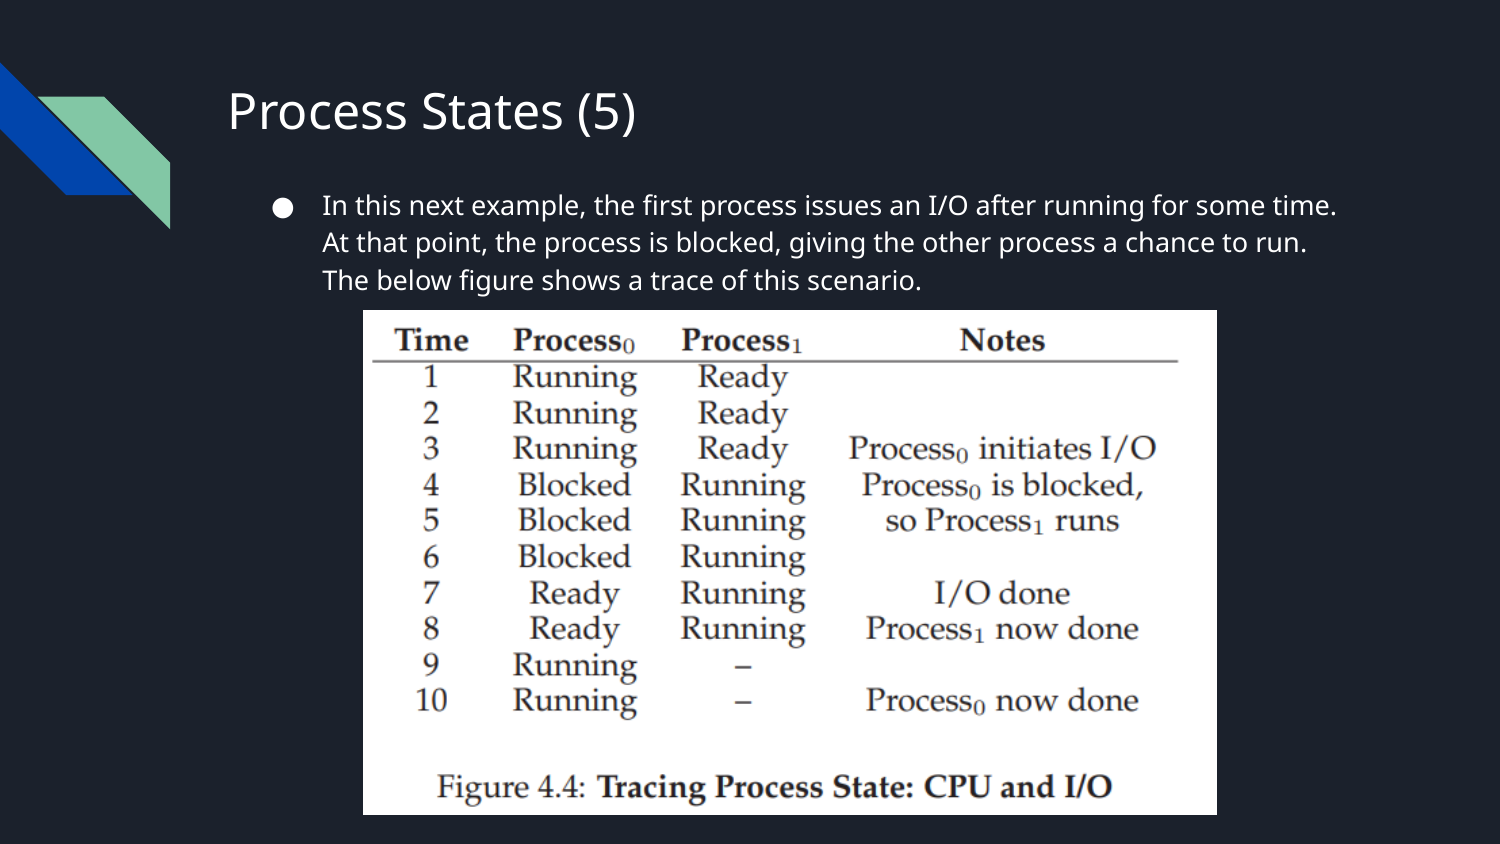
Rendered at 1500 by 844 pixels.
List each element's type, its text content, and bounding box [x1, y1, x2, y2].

picture [363, 310, 1217, 816]
list In this next example, the first process issues an I/O after running for some time. At that point, the process is blocked, giving the other process a chance to run. The below figure shows a trace of this scenario. [232, 168, 1368, 735]
title Process States (5) [212, 64, 1368, 215]
